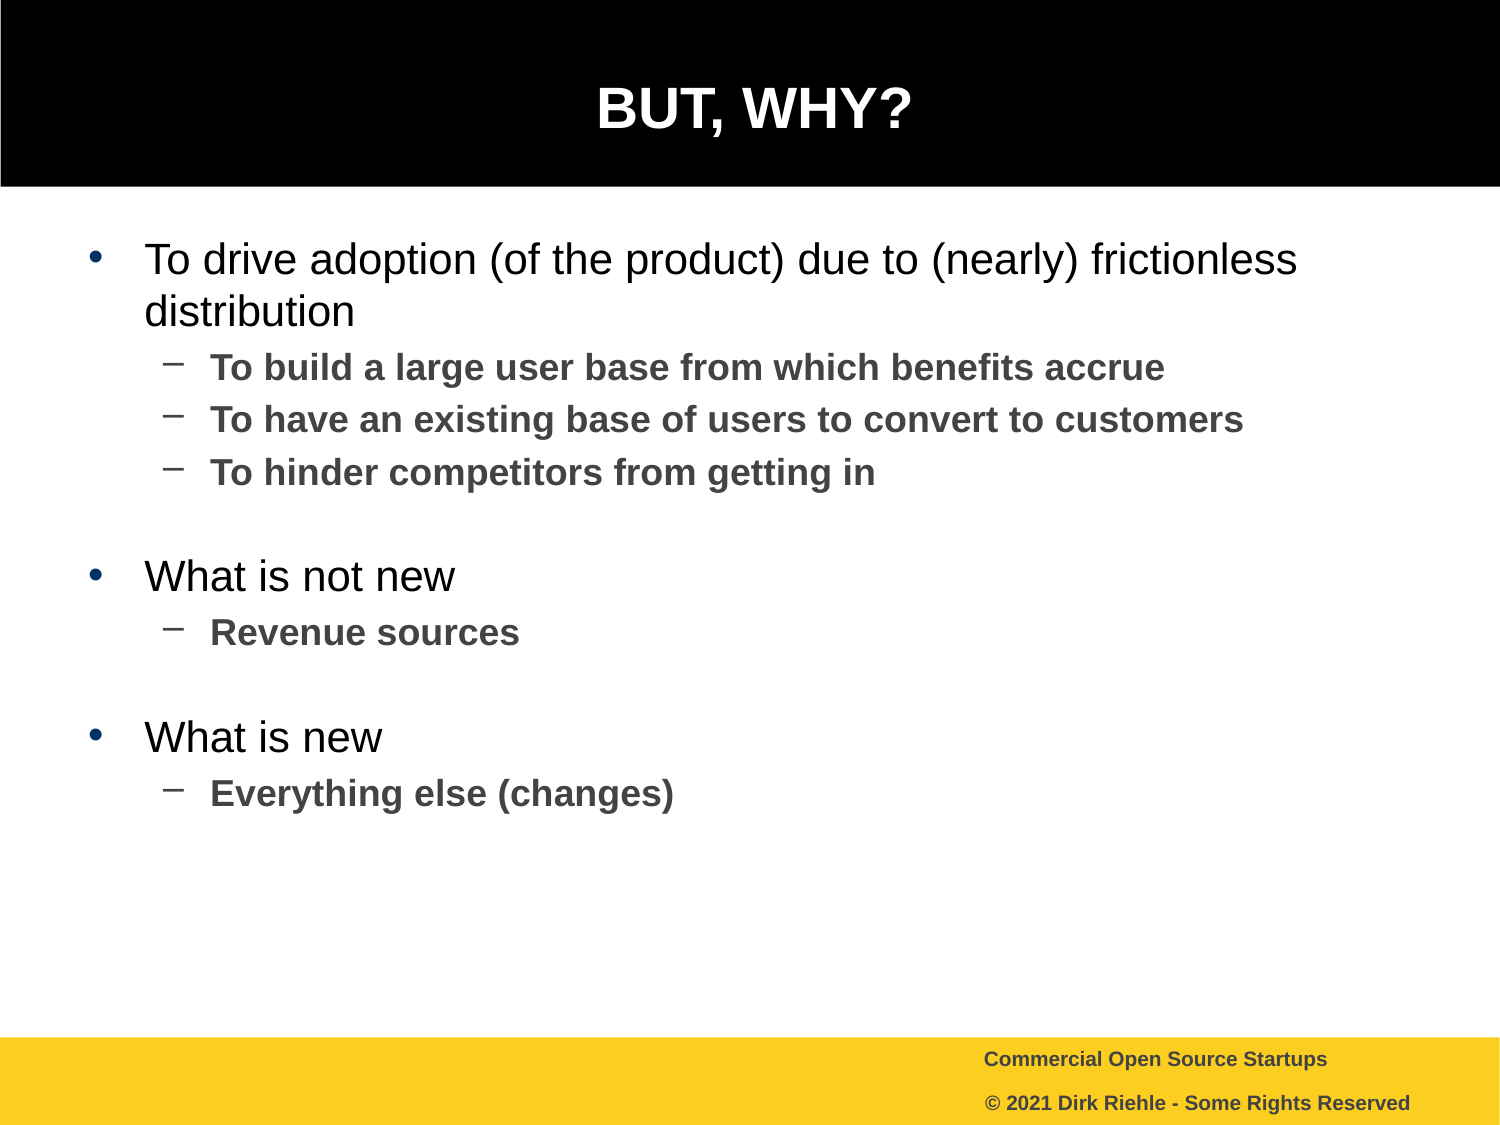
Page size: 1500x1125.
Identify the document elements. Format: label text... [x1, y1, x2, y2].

footer © 2021 Dirk Riehle - Some Rights Reserved [968, 1081, 1500, 1125]
title But, Why? [72, 23, 1438, 187]
list To drive adoption (of the product) due to (nearly) frictionless distribution To build a large user base from which benefits accrue To have an existing base of users to convert to customers To hinder competitors from getting in What is not new Revenue sources What is new Everything else (changes) [72, 222, 1438, 1044]
slide_number Commercial Open Source Startups [967, 1037, 1500, 1083]
